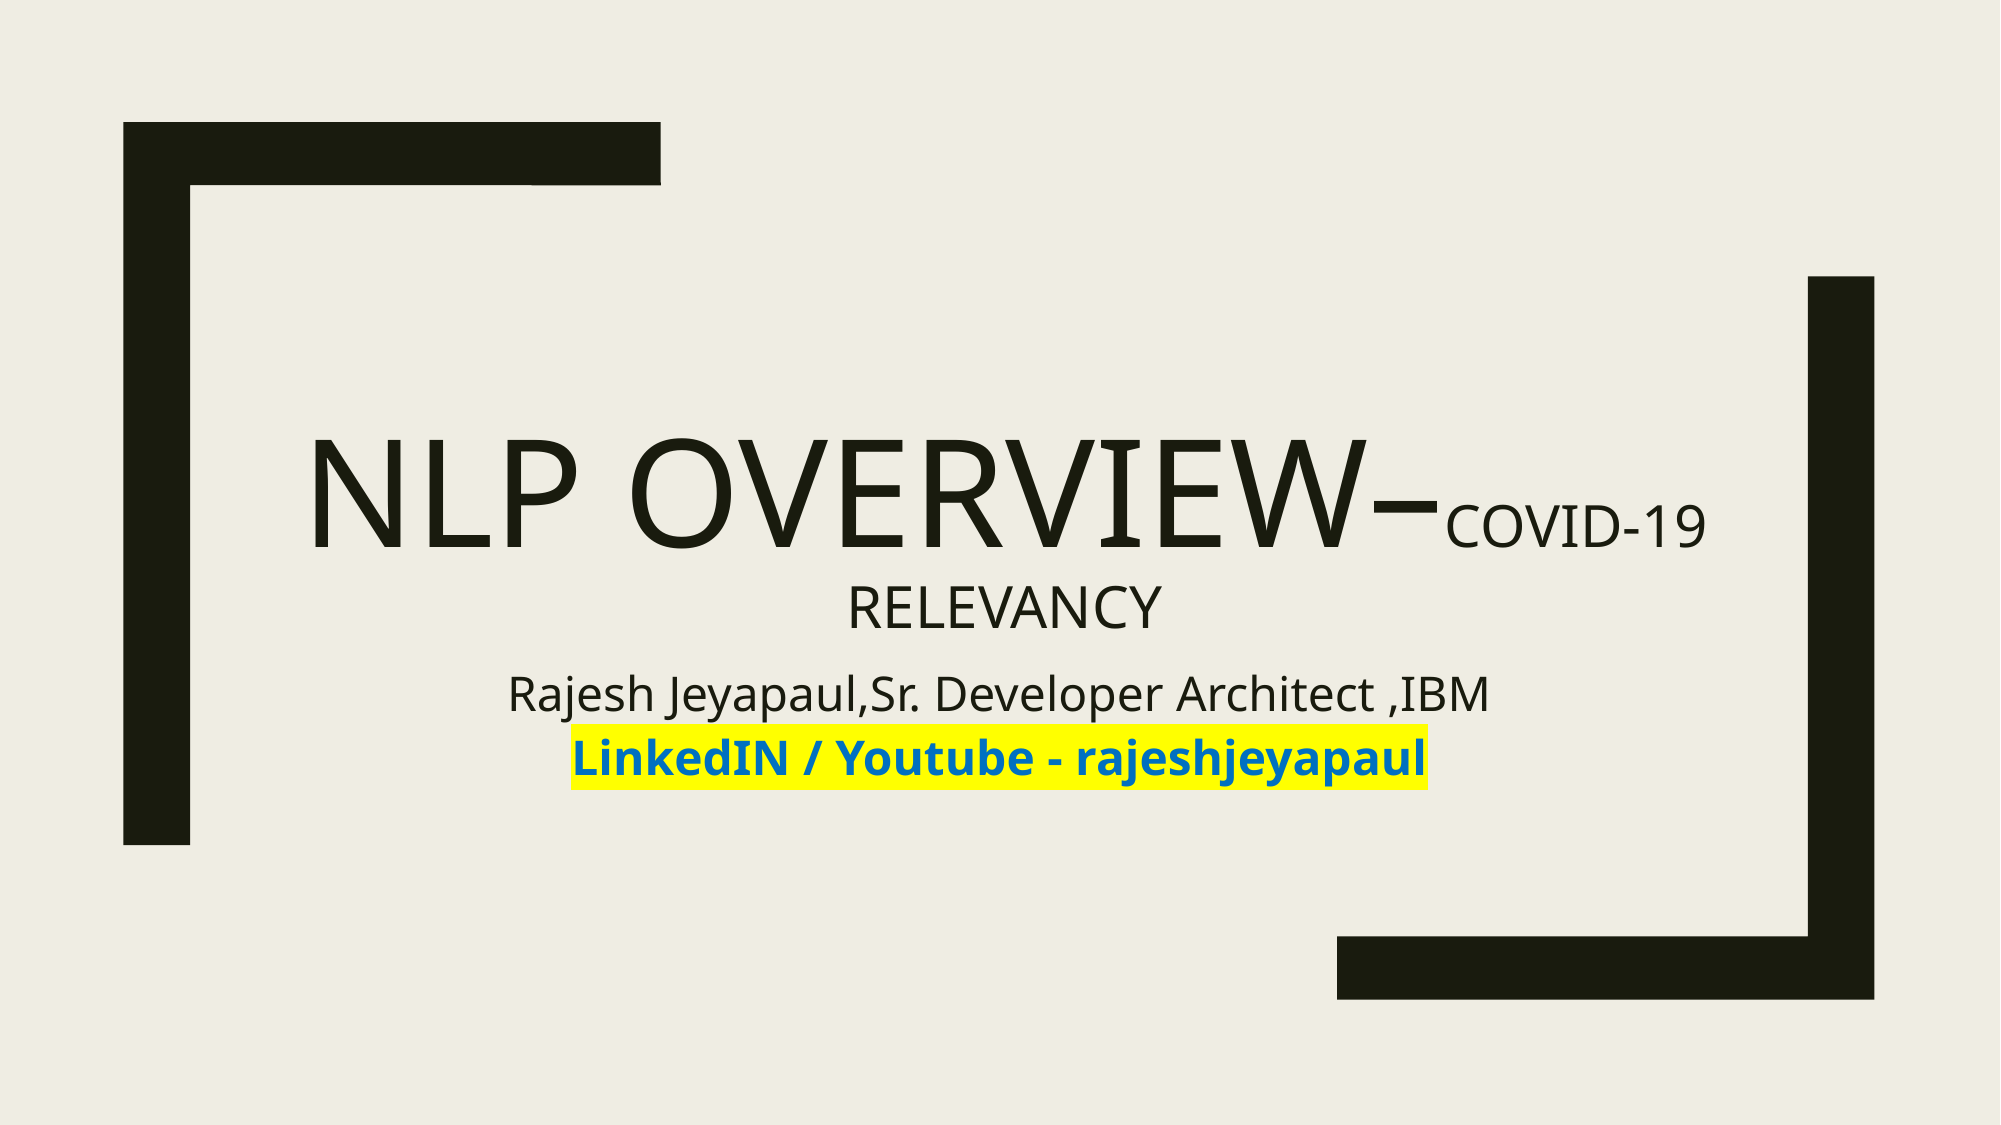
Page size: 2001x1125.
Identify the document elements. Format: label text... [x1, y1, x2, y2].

title NLP Overview–covid-19 relevancy [208, 287, 1800, 649]
subtitle Rajesh Jeyapaul,Sr. Developer Architect ,IBM LinkedIN / Youtube - rajeshjeyapaul [439, 649, 1561, 828]
